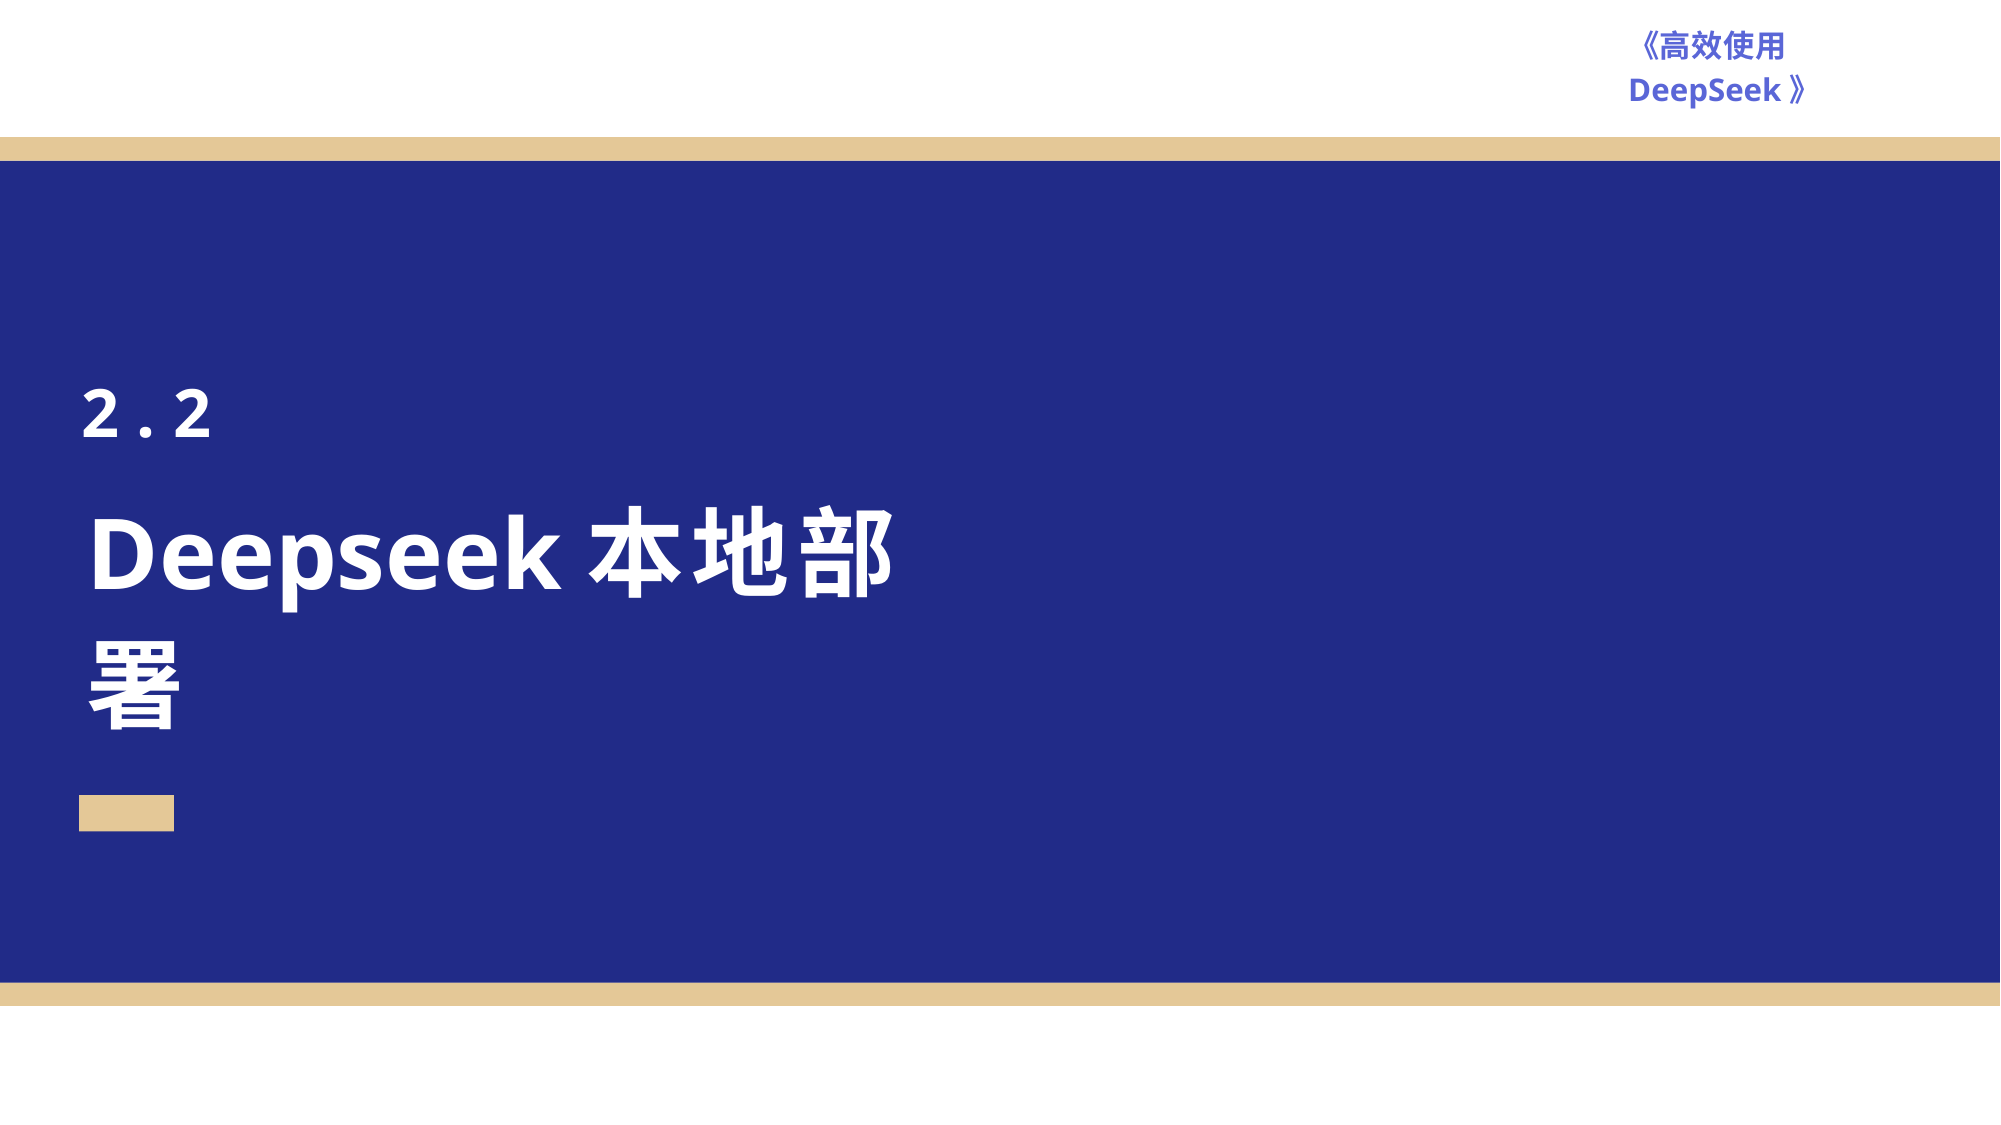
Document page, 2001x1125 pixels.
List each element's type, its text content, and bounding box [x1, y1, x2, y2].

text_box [0, 137, 2000, 1006]
text_box 《高效使用DeepSeek》 [1609, 17, 1981, 66]
